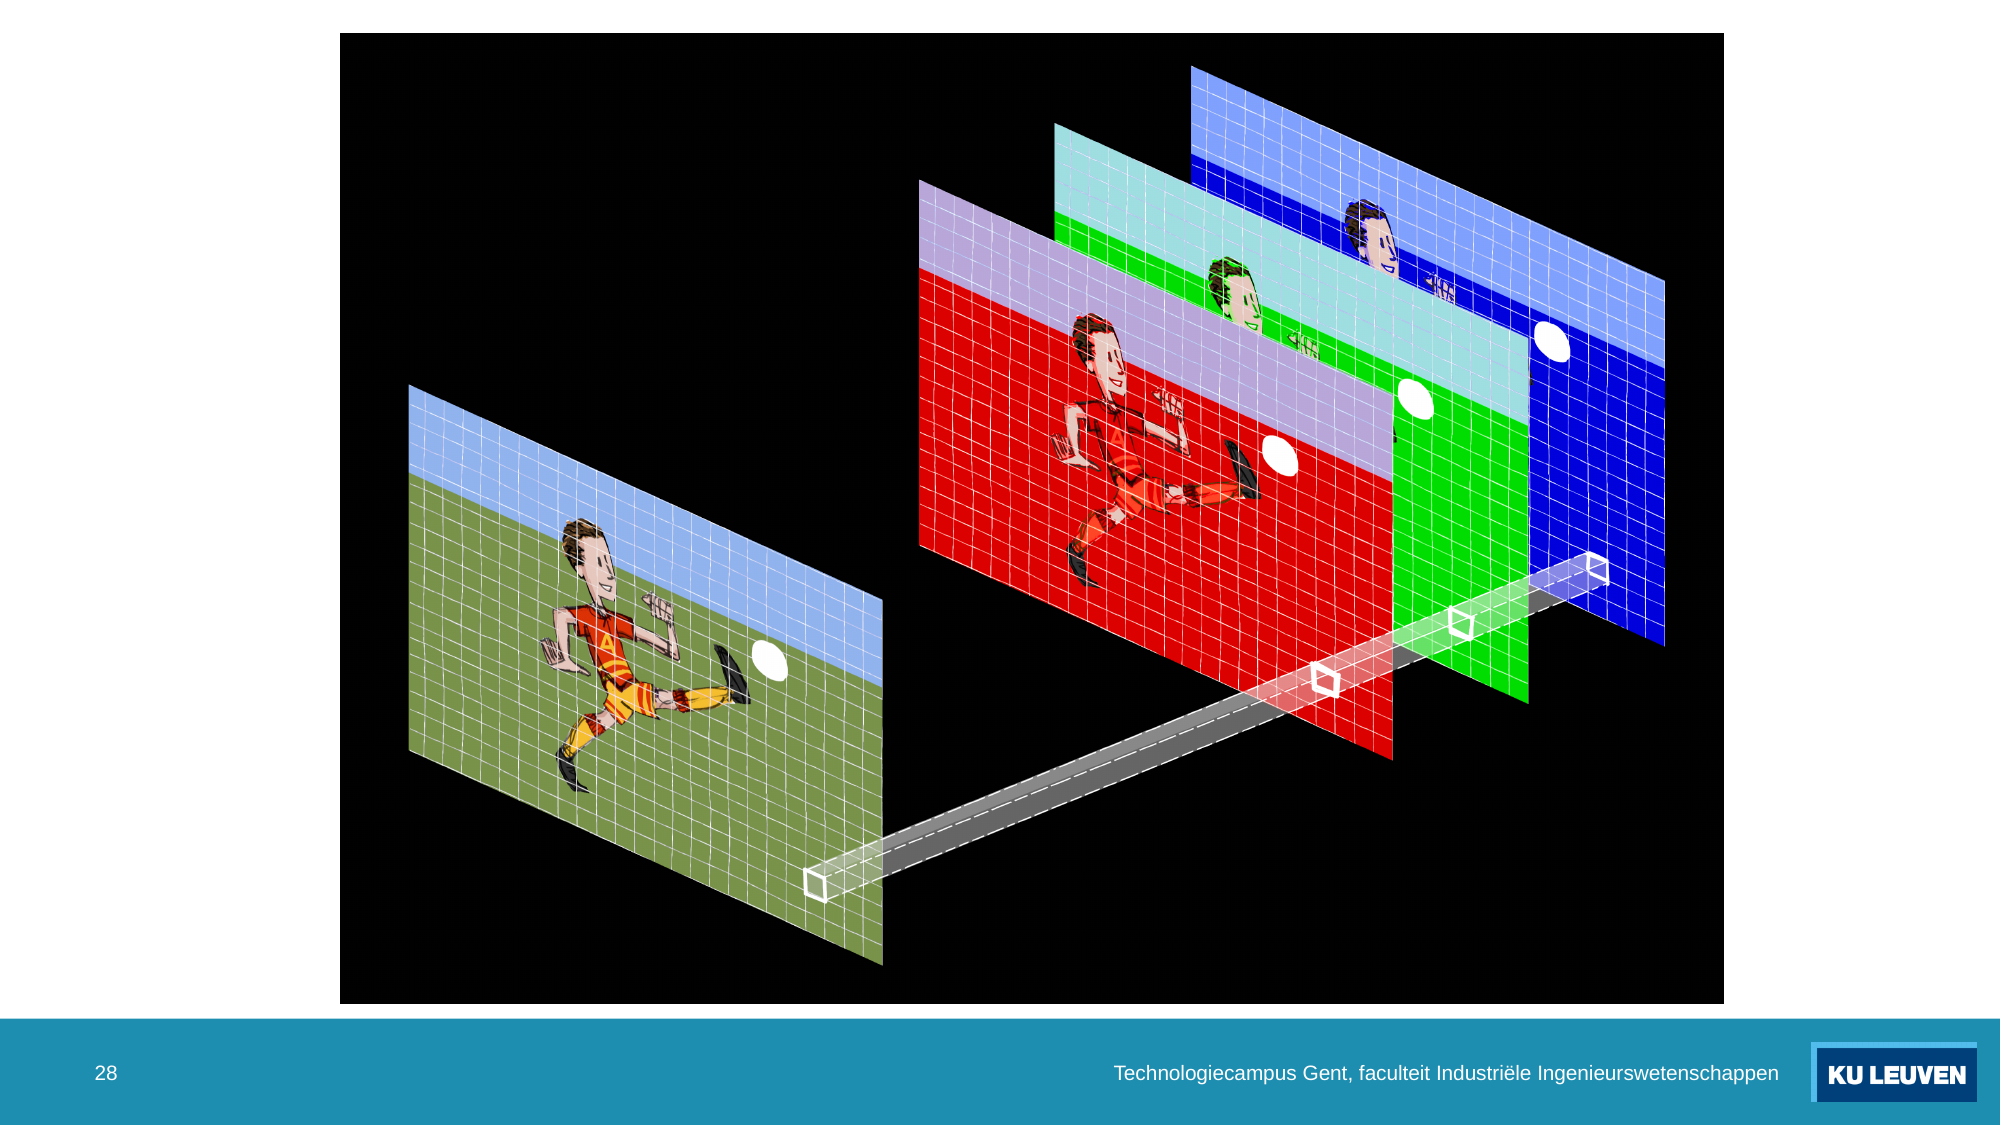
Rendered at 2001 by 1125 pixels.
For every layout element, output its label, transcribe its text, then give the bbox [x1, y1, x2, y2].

slide_number 28 [94, 1018, 201, 1125]
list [340, 33, 1724, 1004]
footer Technologiecampus Gent, faculteit Industriële Ingenieurswetenschappen [989, 1018, 1809, 1125]
picture [1811, 1042, 1977, 1102]
